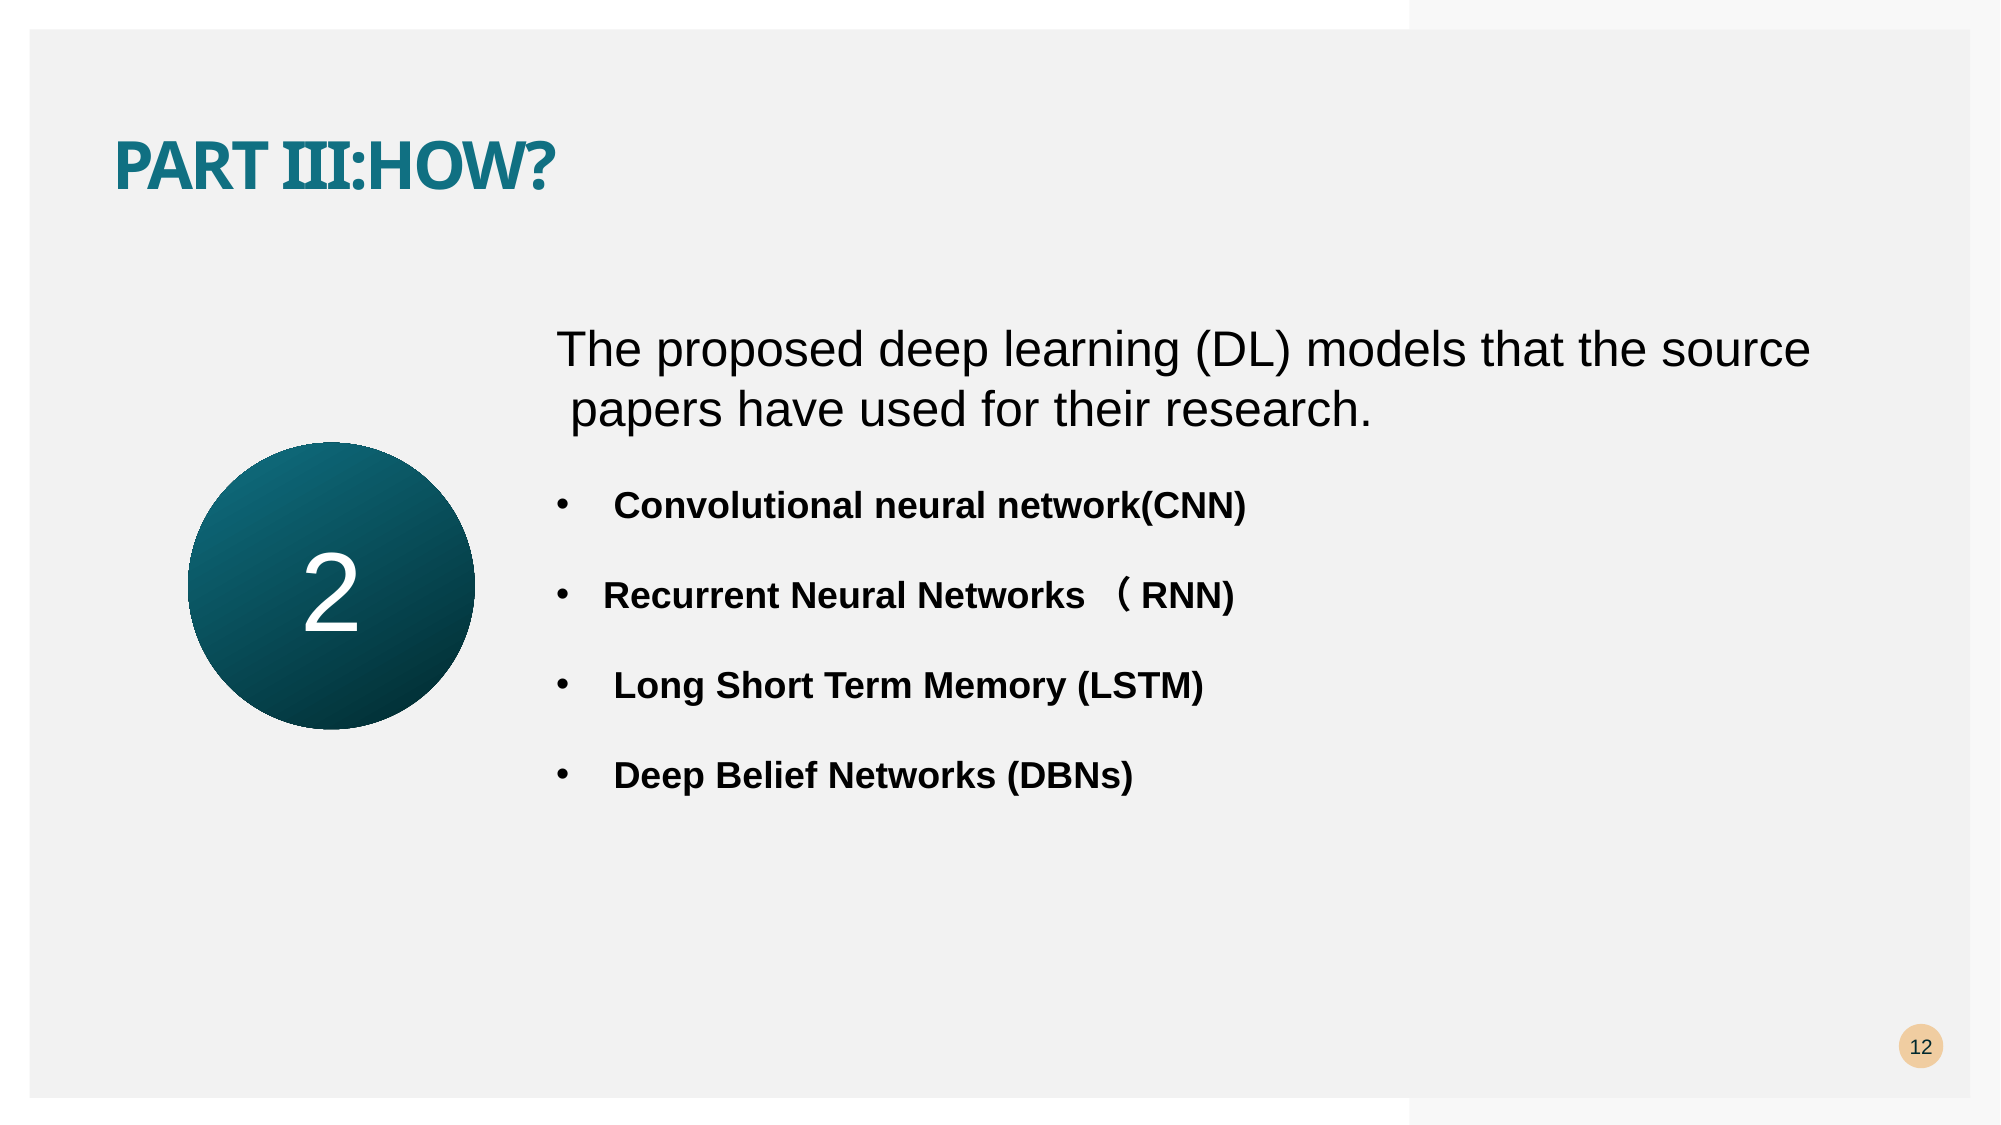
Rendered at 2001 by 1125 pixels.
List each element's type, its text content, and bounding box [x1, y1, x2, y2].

text_box The proposed deep learning (DL) models that the source papers have used for their research. Convolutional neural network(CNN) Recurrent Neural Networks（RNN) Long Short Term Memory (LSTM) Deep Belief Networks (DBNs) [541, 308, 1899, 894]
title Part iII:How? [112, 132, 1353, 194]
slide_number 12 [1898, 1023, 1944, 1069]
text_box 2 [187, 441, 476, 731]
